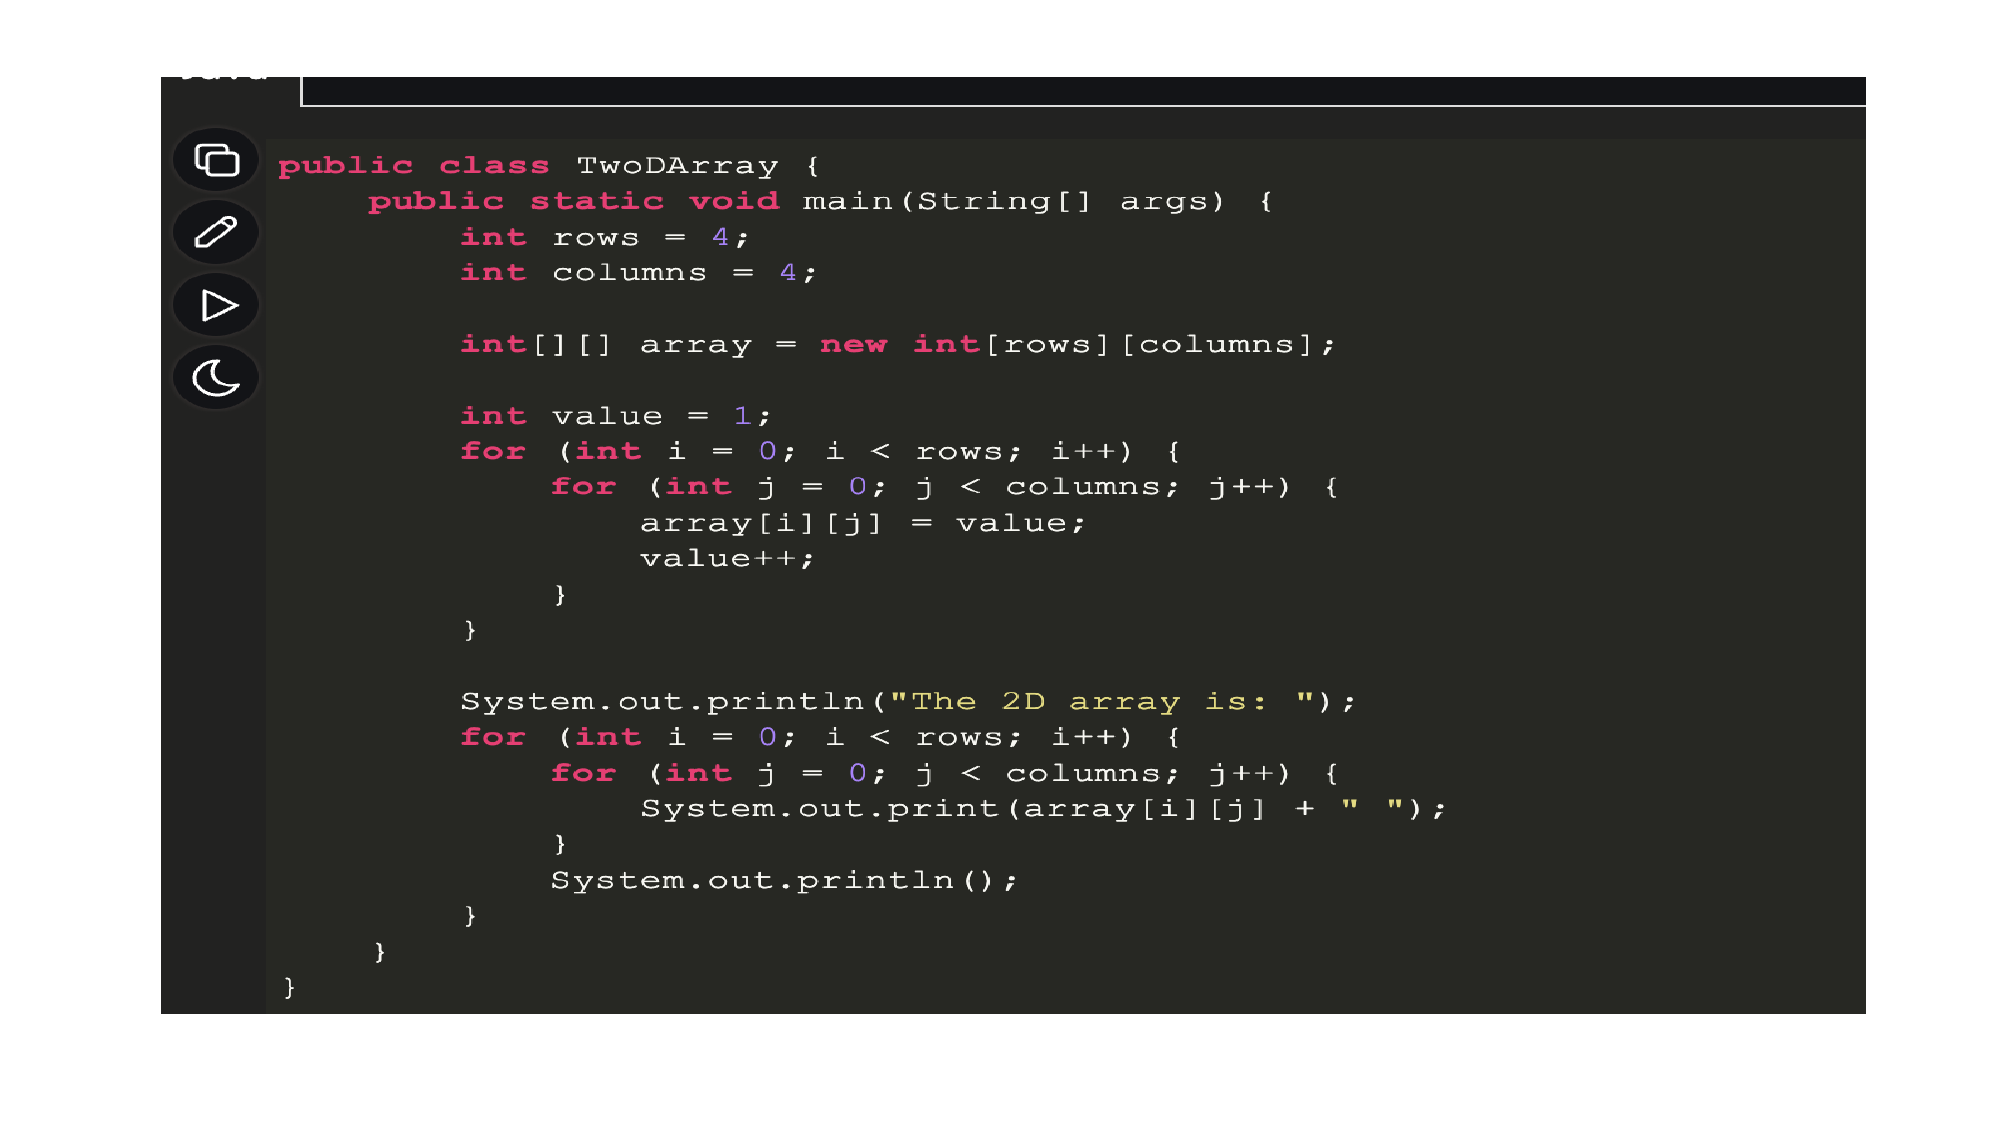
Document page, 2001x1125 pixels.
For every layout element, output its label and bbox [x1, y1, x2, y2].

picture [161, 77, 1866, 1014]
